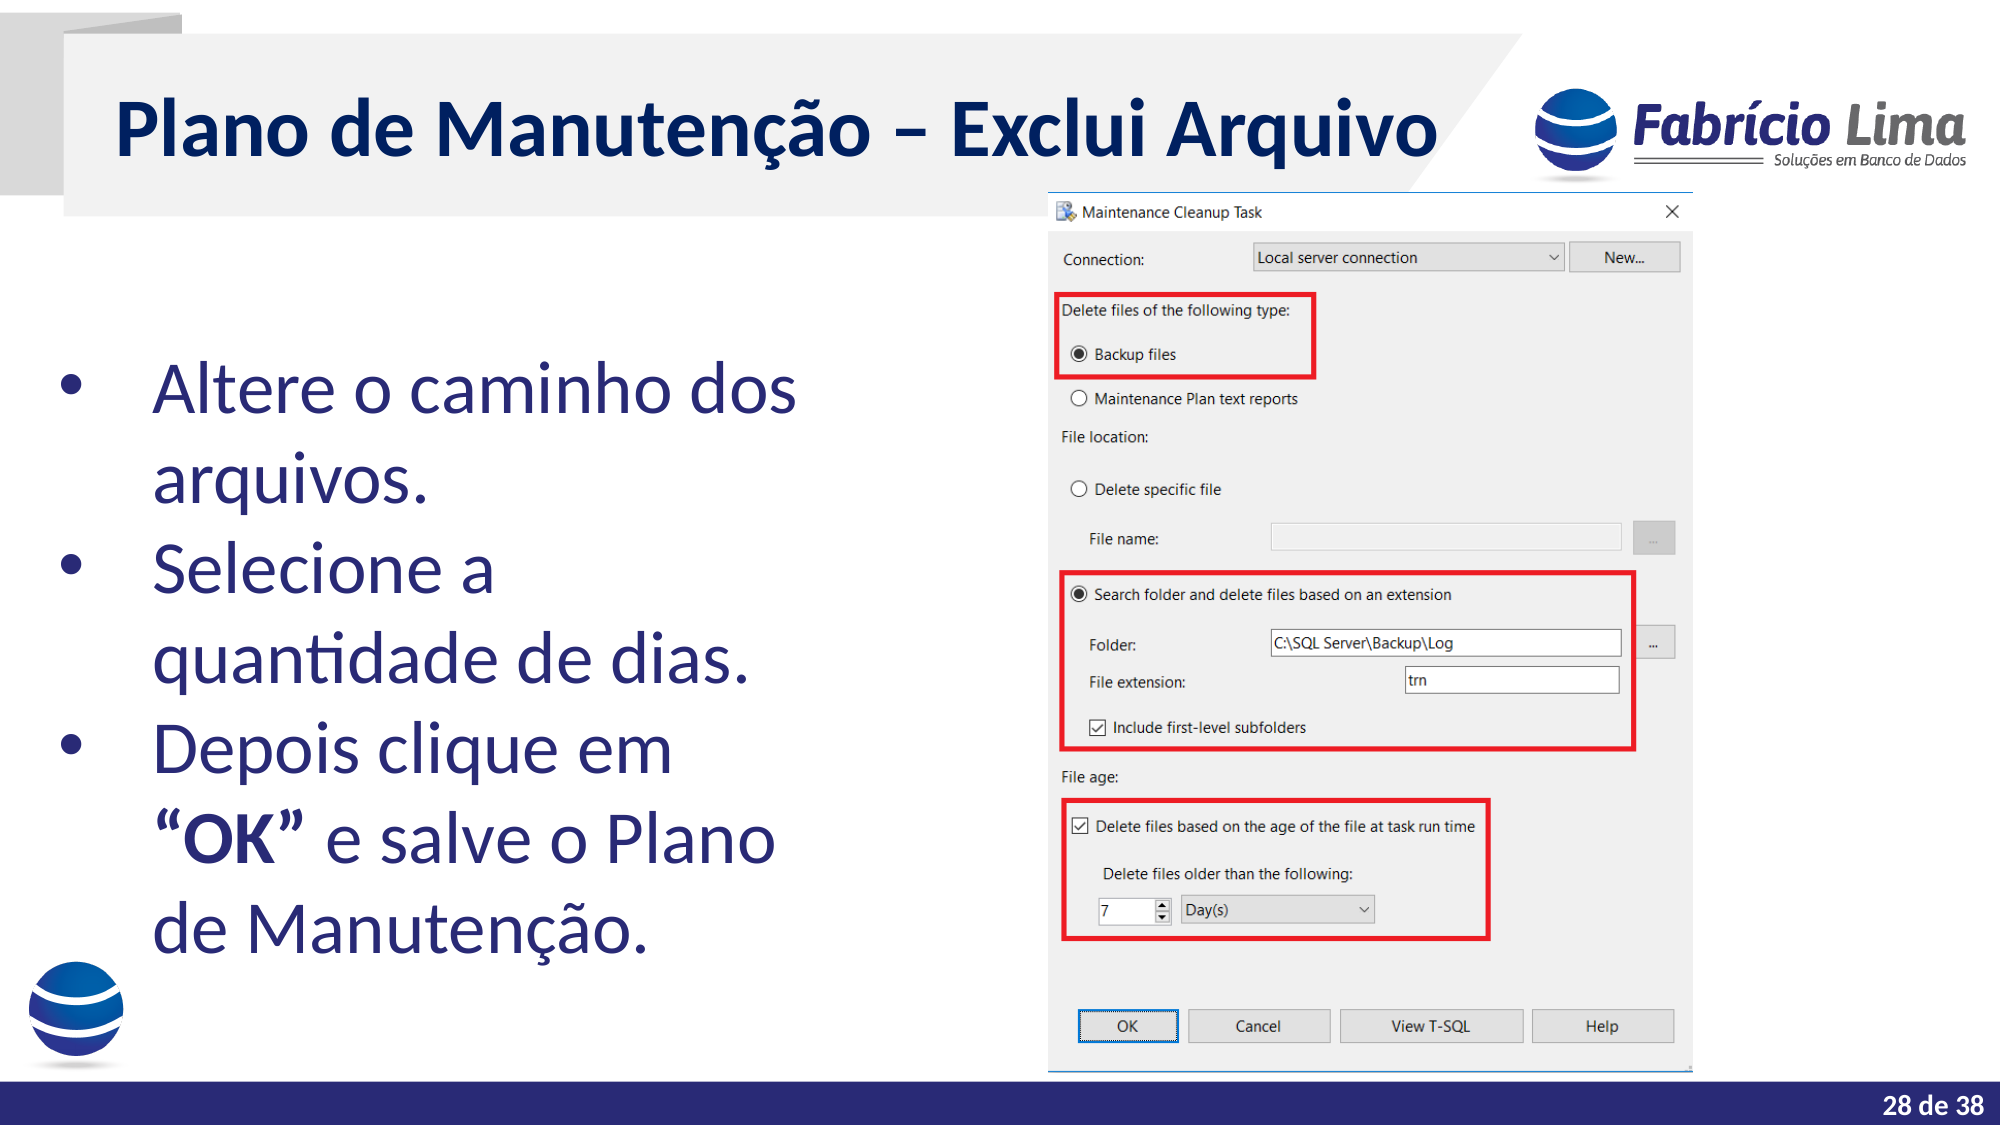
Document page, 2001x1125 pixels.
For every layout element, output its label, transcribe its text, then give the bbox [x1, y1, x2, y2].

text_box Altere o caminho dos arquivos. Selecione a quantidade de dias. Depois clique em “OK” e salve o Plano de Manutenção. [43, 331, 858, 976]
slide_number 28 de 38 [1718, 1083, 2000, 1125]
picture [1048, 42, 1997, 1073]
picture [14, 951, 137, 1082]
text_box Plano de Manutenção – Exclui Arquivo [82, 32, 1473, 213]
